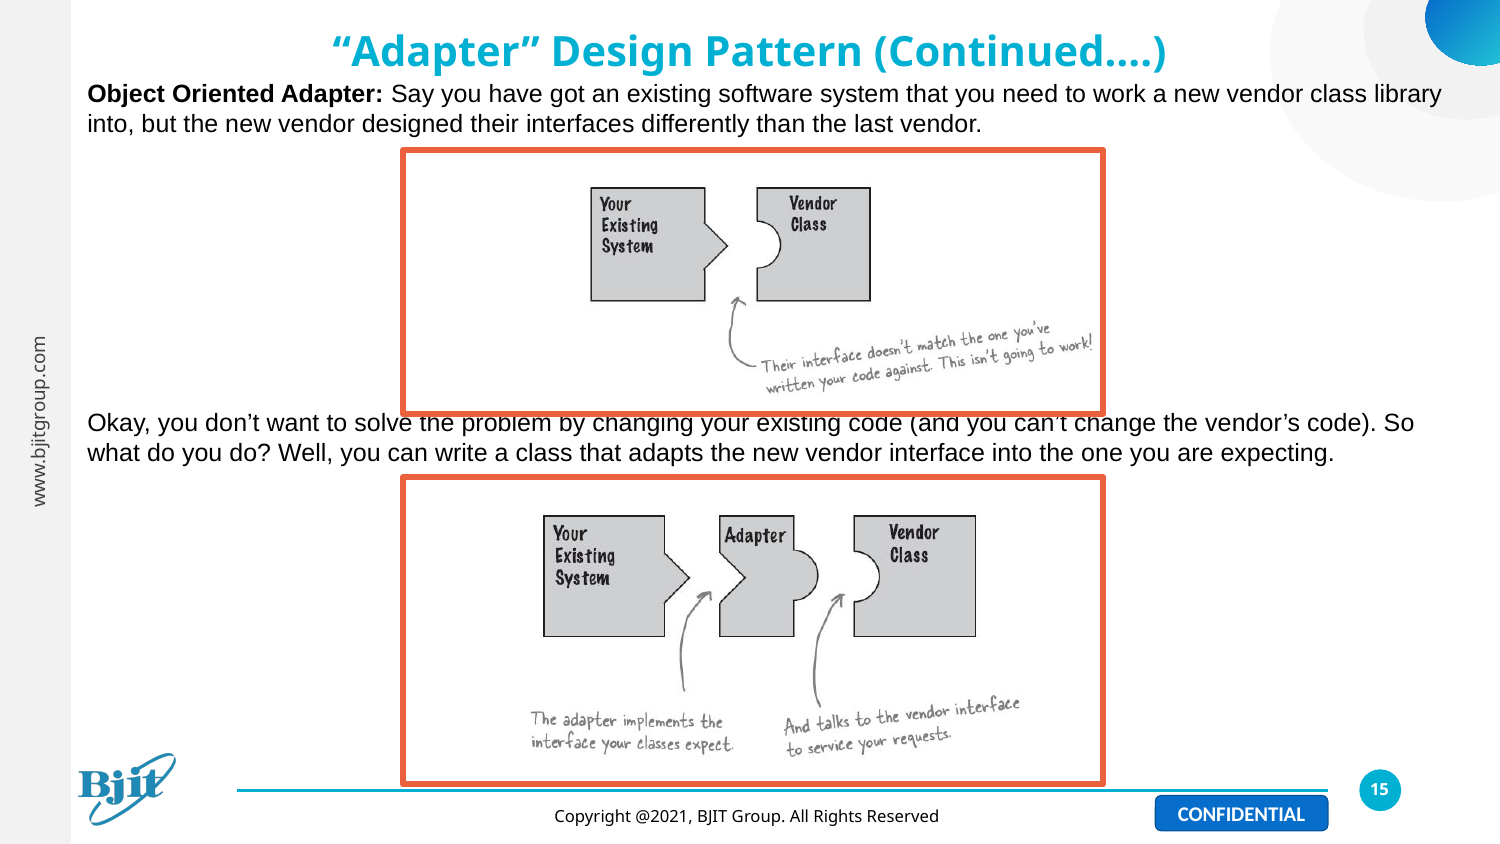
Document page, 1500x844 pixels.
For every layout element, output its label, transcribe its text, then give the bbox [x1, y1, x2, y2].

picture [405, 479, 1101, 782]
text_box Object Oriented Adapter: Say you have got an existing software system that you need to work a new vendor class library into, but the new vendor designed their interfaces differently than the last vendor. Okay, you don’t want to solve the problem by changing your existing code (and you can’t change the vendor’s code). So what do you do? Well, you can write a class that adapts the new vendor interface into the one you are expecting. [72, 69, 1481, 774]
title “Adapter” Design Pattern (Continued….) [103, 24, 1397, 69]
picture [78, 774, 176, 826]
picture [405, 153, 1101, 411]
